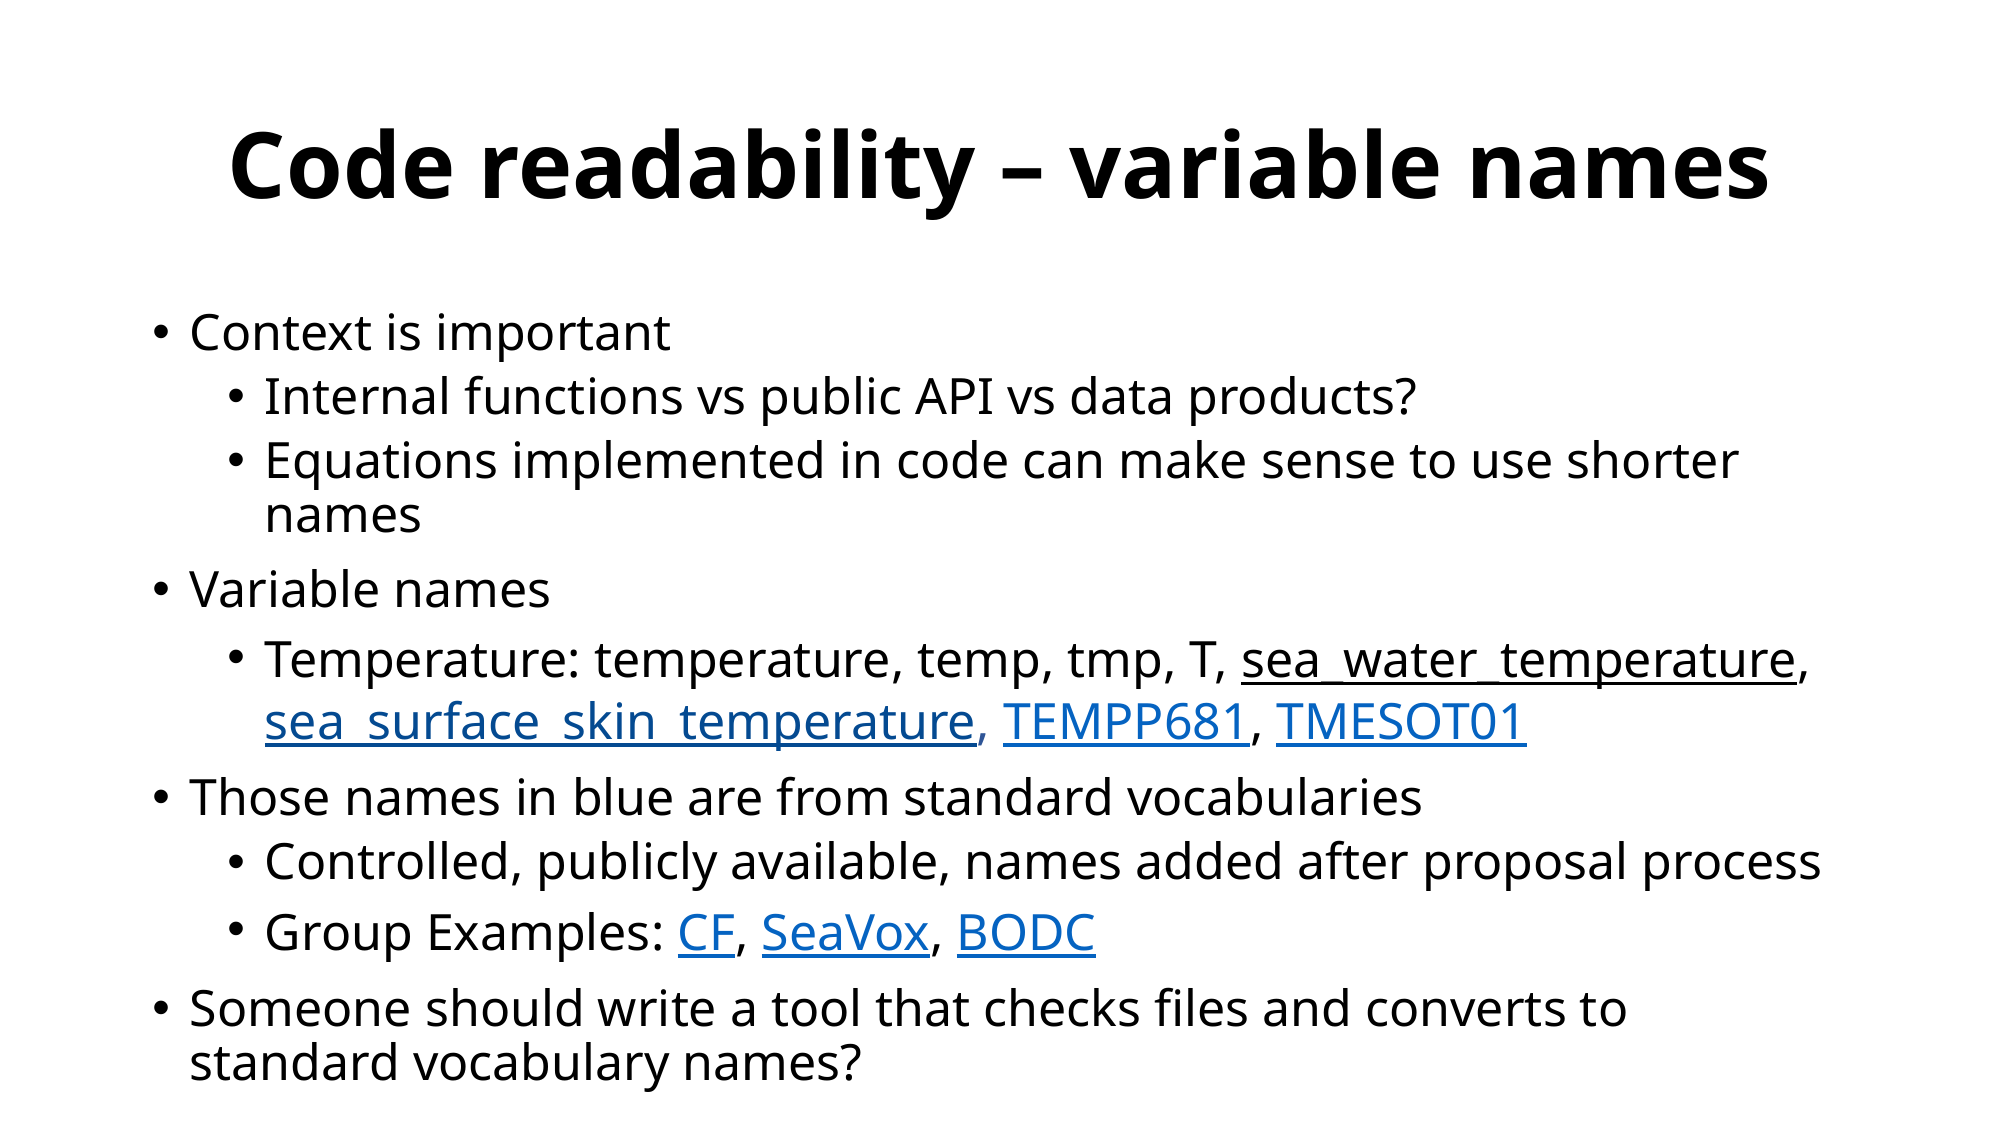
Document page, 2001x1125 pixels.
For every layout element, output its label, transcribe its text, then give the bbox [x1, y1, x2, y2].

title Code readability – variable names [137, 59, 1863, 278]
list Context is important Internal functions vs public API vs data products? Equations implemented in code can make sense to use shorter names Variable names Temperature: temperature, temp, tmp, T, sea_water_temperature, sea_surface_skin_temperature, TEMPP681, TMESOT01 Those names in blue are from standard vocabularies Controlled, publicly available, names added after proposal process Group Examples: CF, SeaVox, BODC Someone should write a tool that checks files and converts to standard vocabulary names? [137, 299, 1863, 1014]
